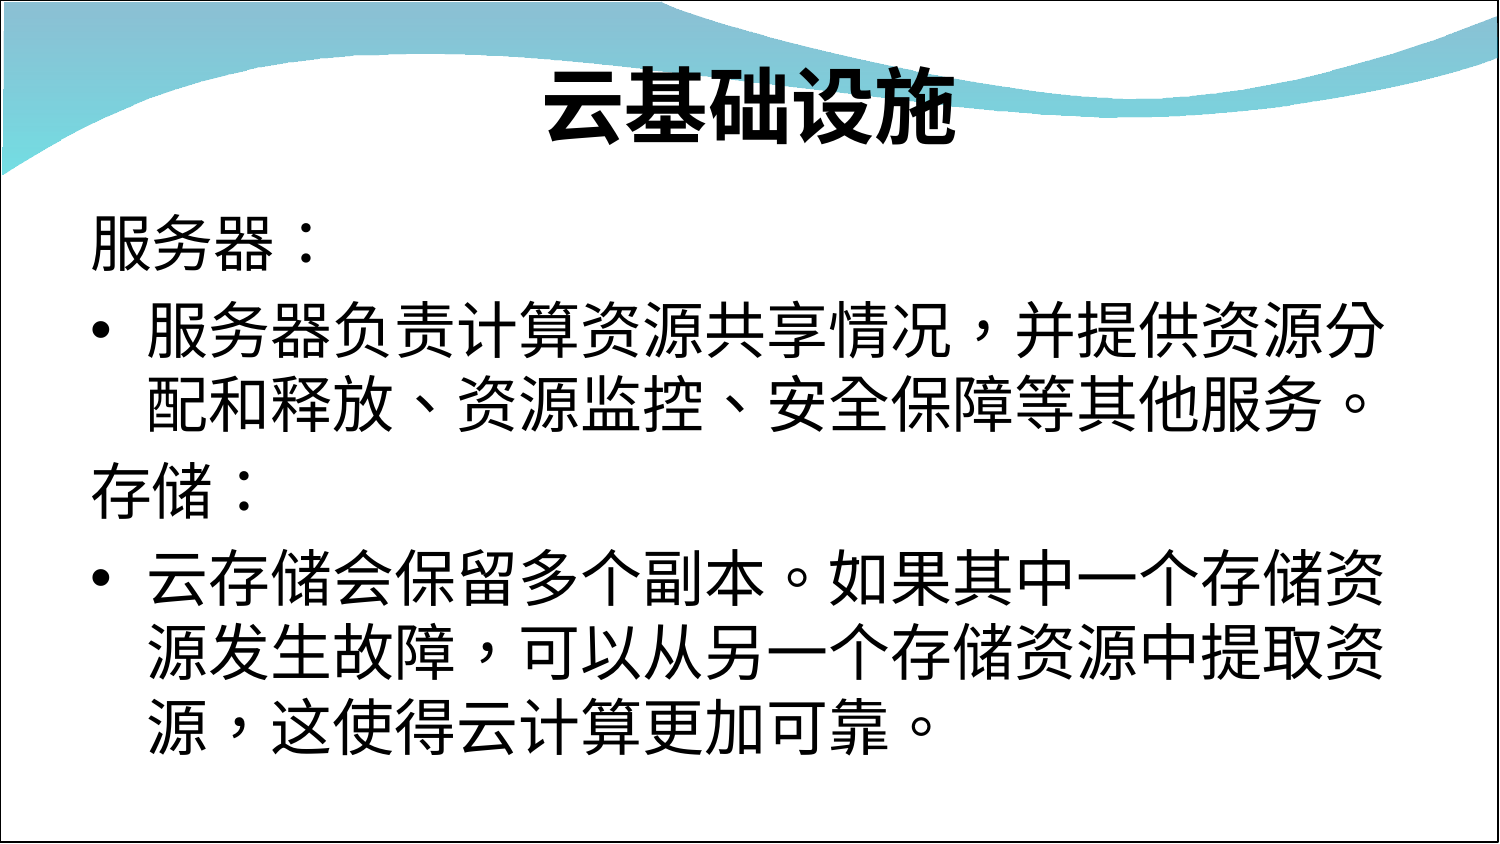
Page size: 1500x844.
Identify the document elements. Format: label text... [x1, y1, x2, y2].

title 云基础设施 [75, 33, 1425, 175]
list 服务器： 服务器负责计算资源共享情况，并提供资源分配和释放、资源监控、安全保障等其他服务。 存储： 云存储会保留多个副本。如果其中一个存储资源发生故障，可以从另一个存储资源中提取资源，这使得云计算更加可靠。 [75, 196, 1425, 810]
